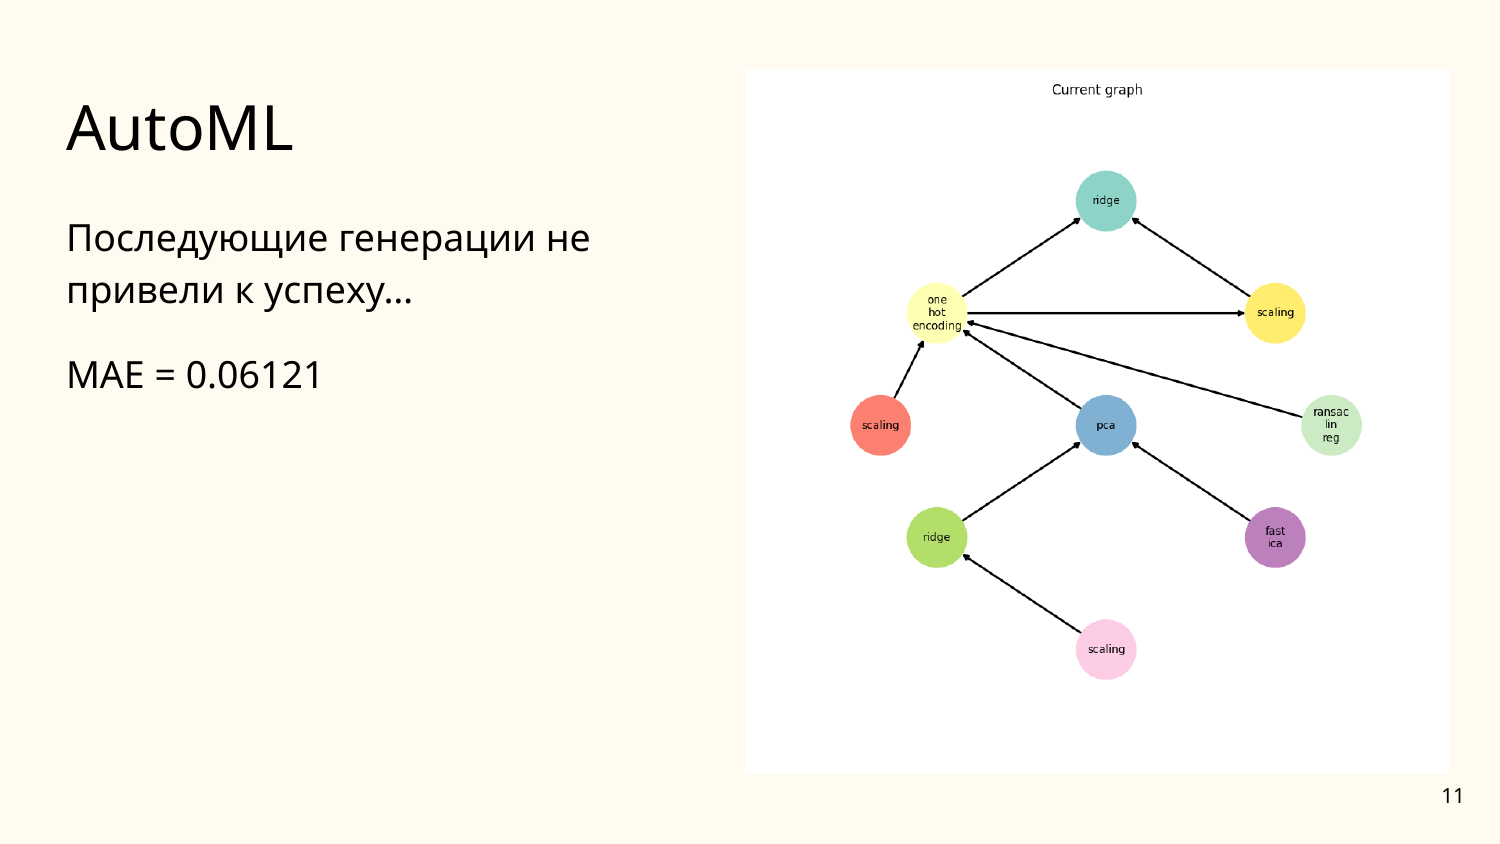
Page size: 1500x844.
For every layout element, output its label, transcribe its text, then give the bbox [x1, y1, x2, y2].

picture [744, 69, 1450, 774]
title AutoML [51, 72, 740, 174]
list Последующие генерации не привели к успеху… MAE = 0.06121 [51, 192, 708, 750]
slide_number 11 [1389, 764, 1480, 830]
